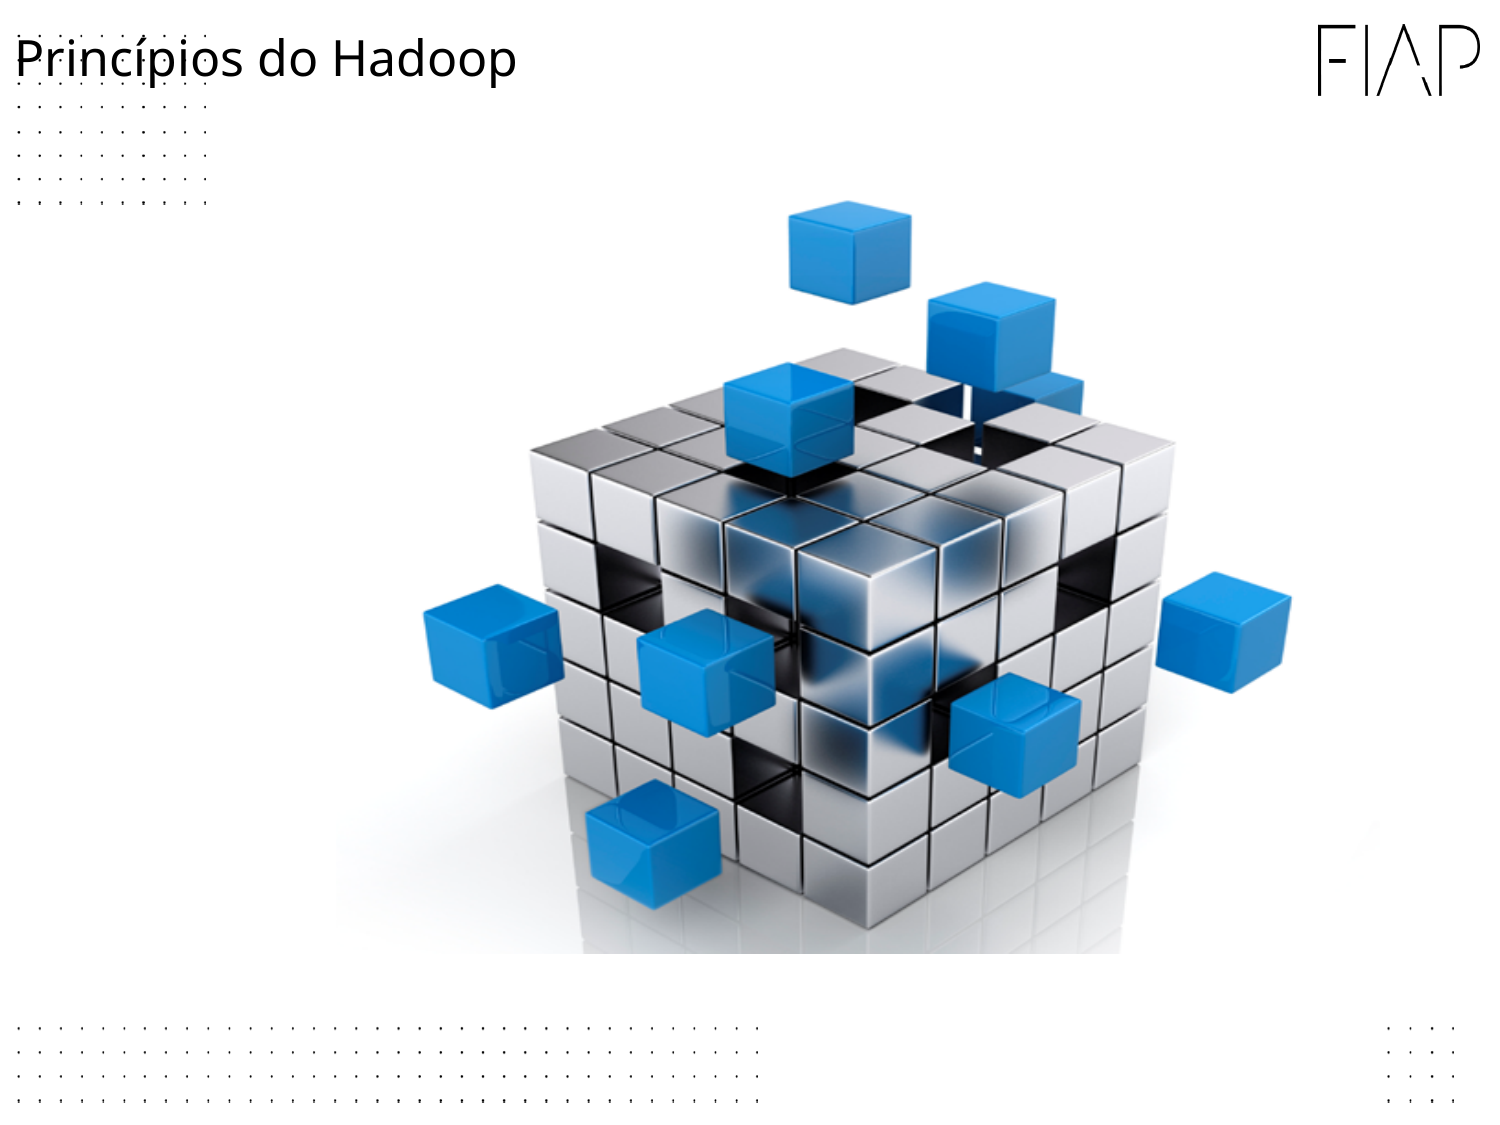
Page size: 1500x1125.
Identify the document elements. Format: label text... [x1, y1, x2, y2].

text_box Princípios do Hadoop [0, 19, 809, 94]
picture [1318, 24, 1480, 96]
picture [17, 1025, 758, 1103]
picture [336, 171, 1380, 954]
picture [17, 94, 206, 205]
picture [1383, 1025, 1454, 1103]
